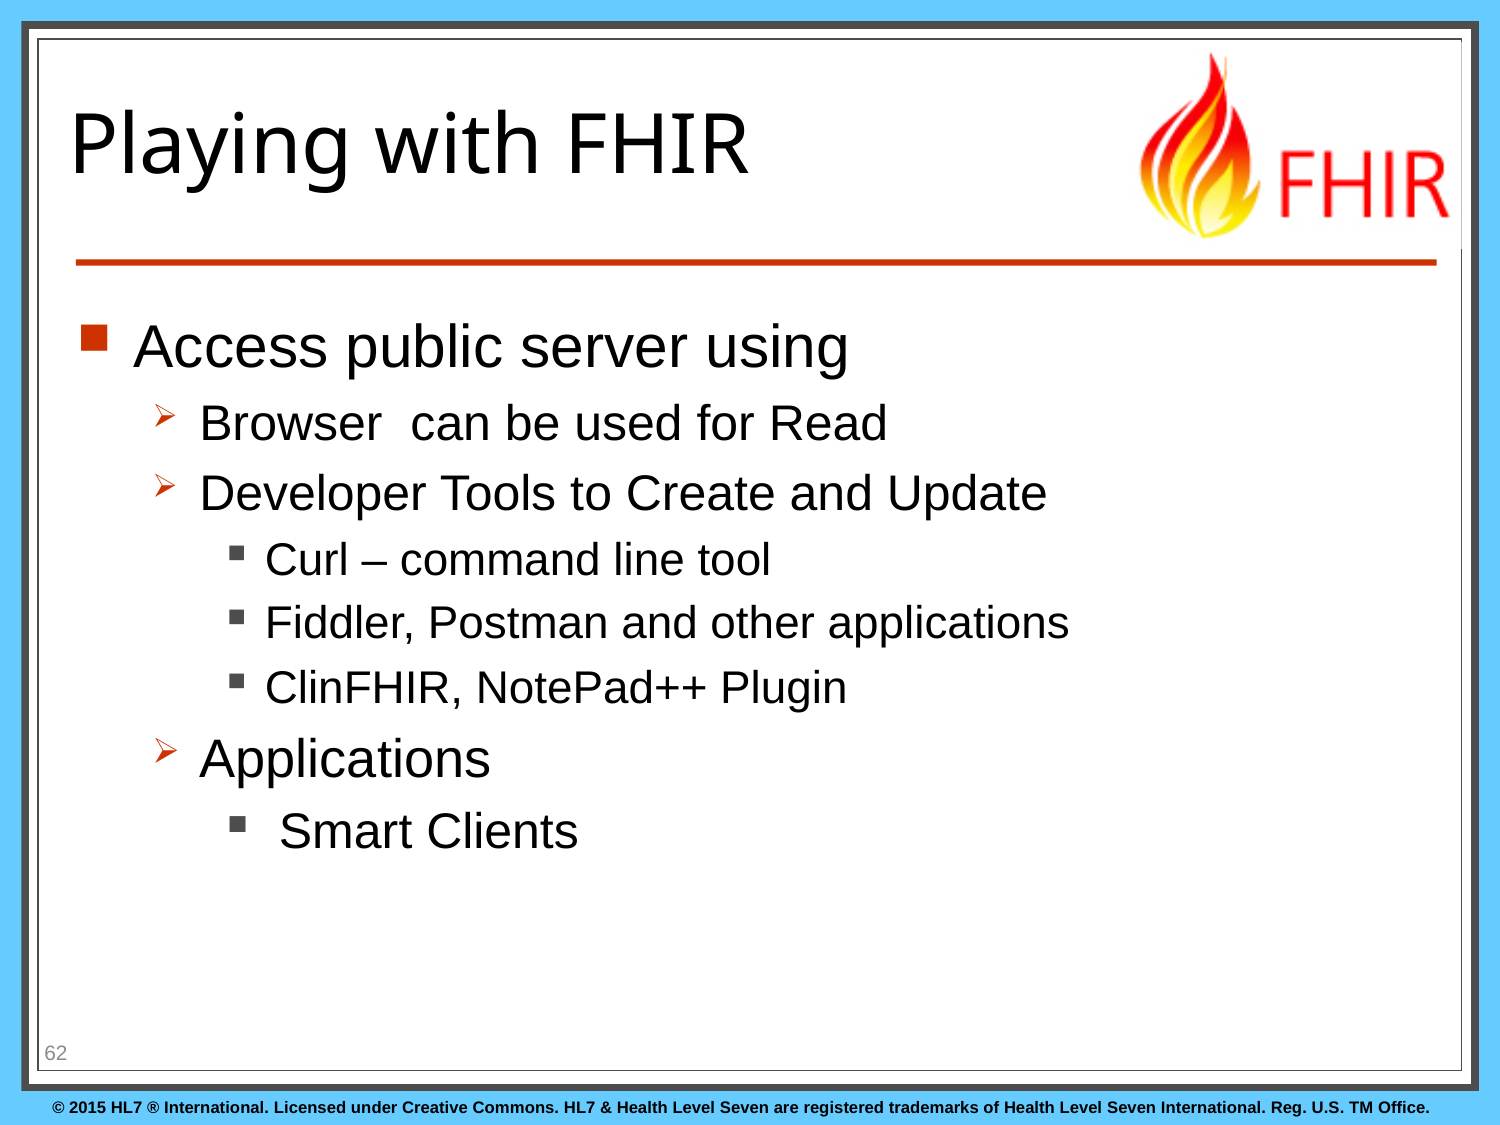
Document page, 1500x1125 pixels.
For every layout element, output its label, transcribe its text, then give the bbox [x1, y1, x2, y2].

picture [1128, 42, 1462, 249]
slide_number 62 [29, 1034, 148, 1071]
title Playing with FHIR [53, 54, 1128, 244]
list Access public server using Browser can be used for Read Developer Tools to Create and Update Curl – command line tool Fiddler, Postman and other applications ClinFHIR, NotePad++ Plugin Applications Smart Clients [62, 299, 1438, 1035]
